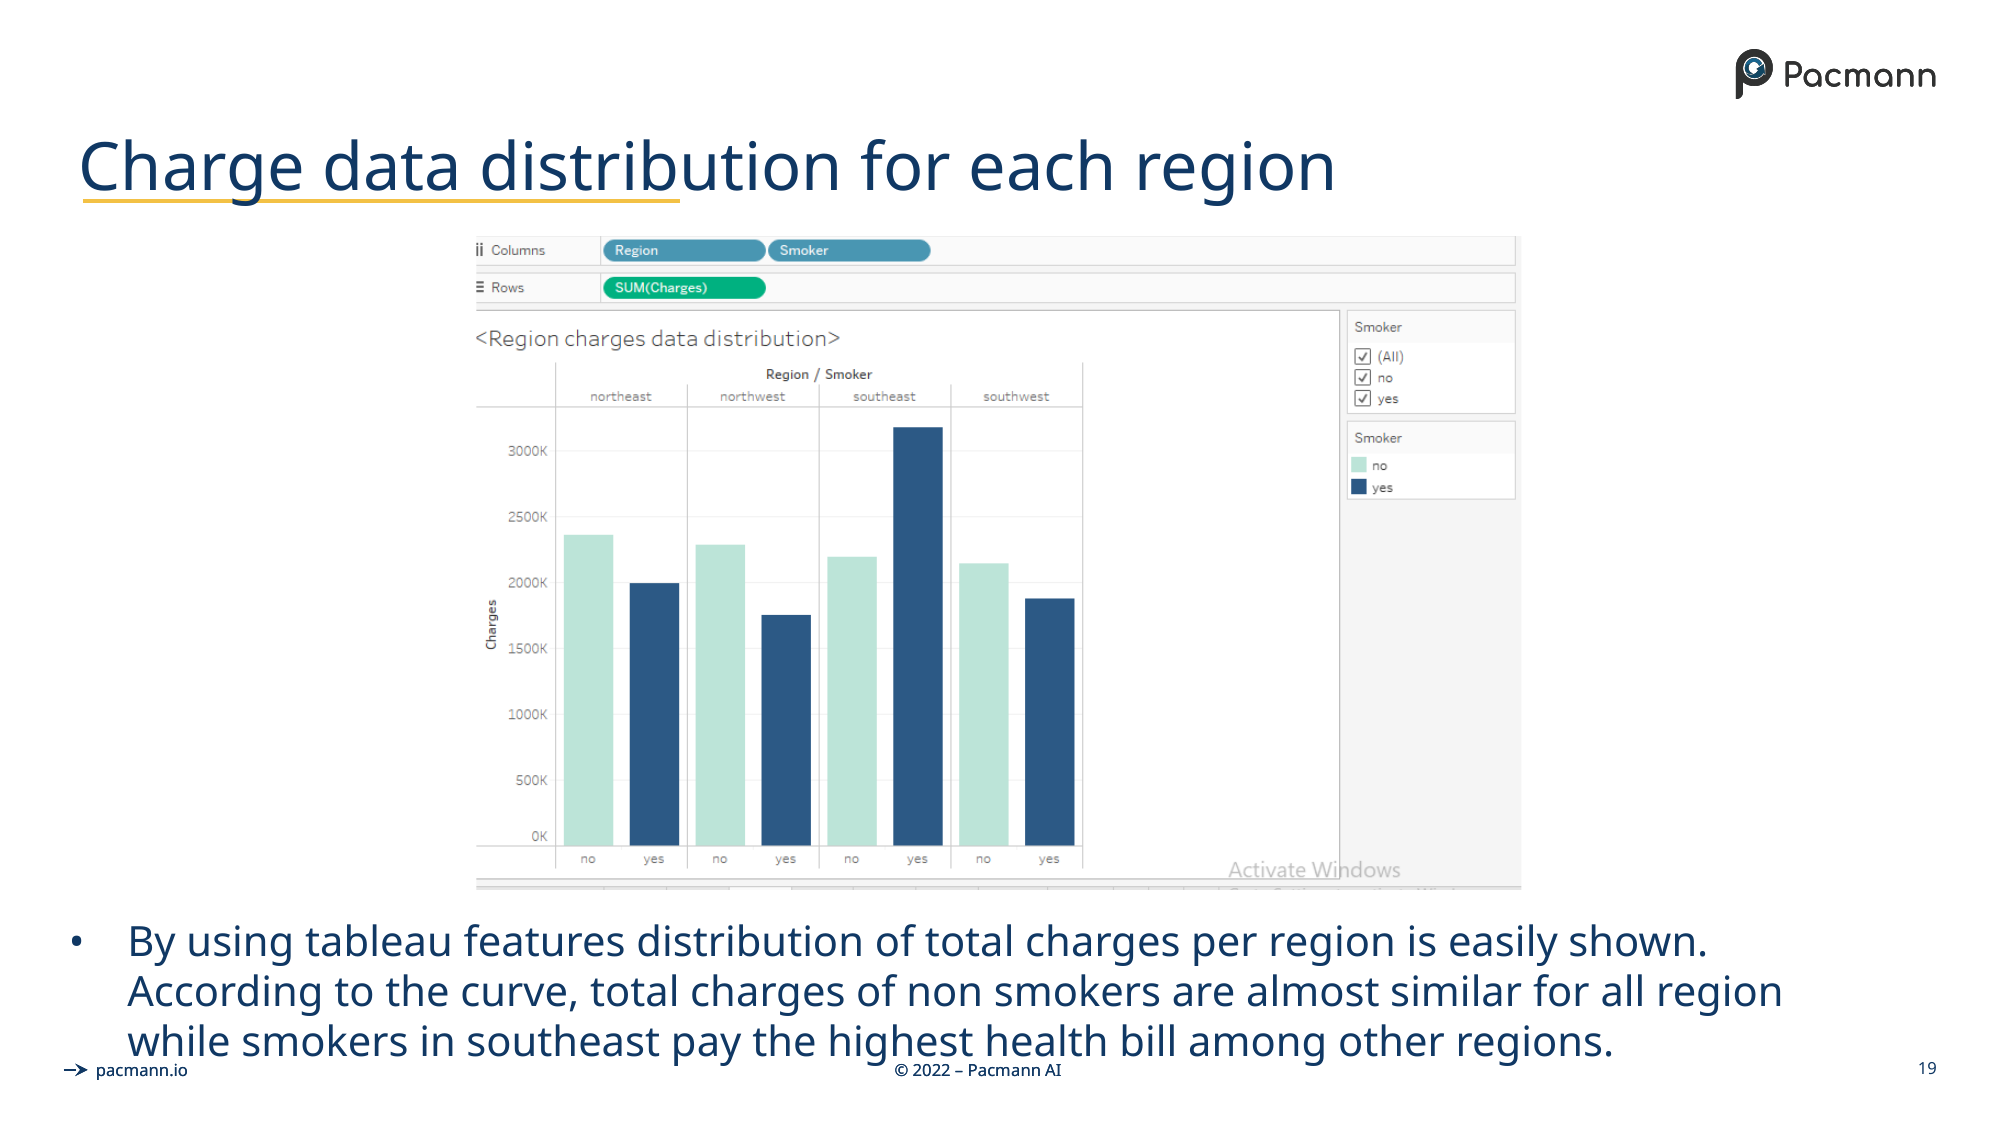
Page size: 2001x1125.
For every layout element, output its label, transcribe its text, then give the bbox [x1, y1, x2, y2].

picture [1707, 36, 1966, 112]
text_box By using tableau features distribution of total charges per region is easily shown. According to the curve, total charges of non smokers are almost similar for all region while smokers in southeast pay the highest health bill among other regions. [37, 757, 1908, 1073]
picture [476, 236, 1522, 890]
title Charge data distribution for each region [63, 59, 1935, 278]
